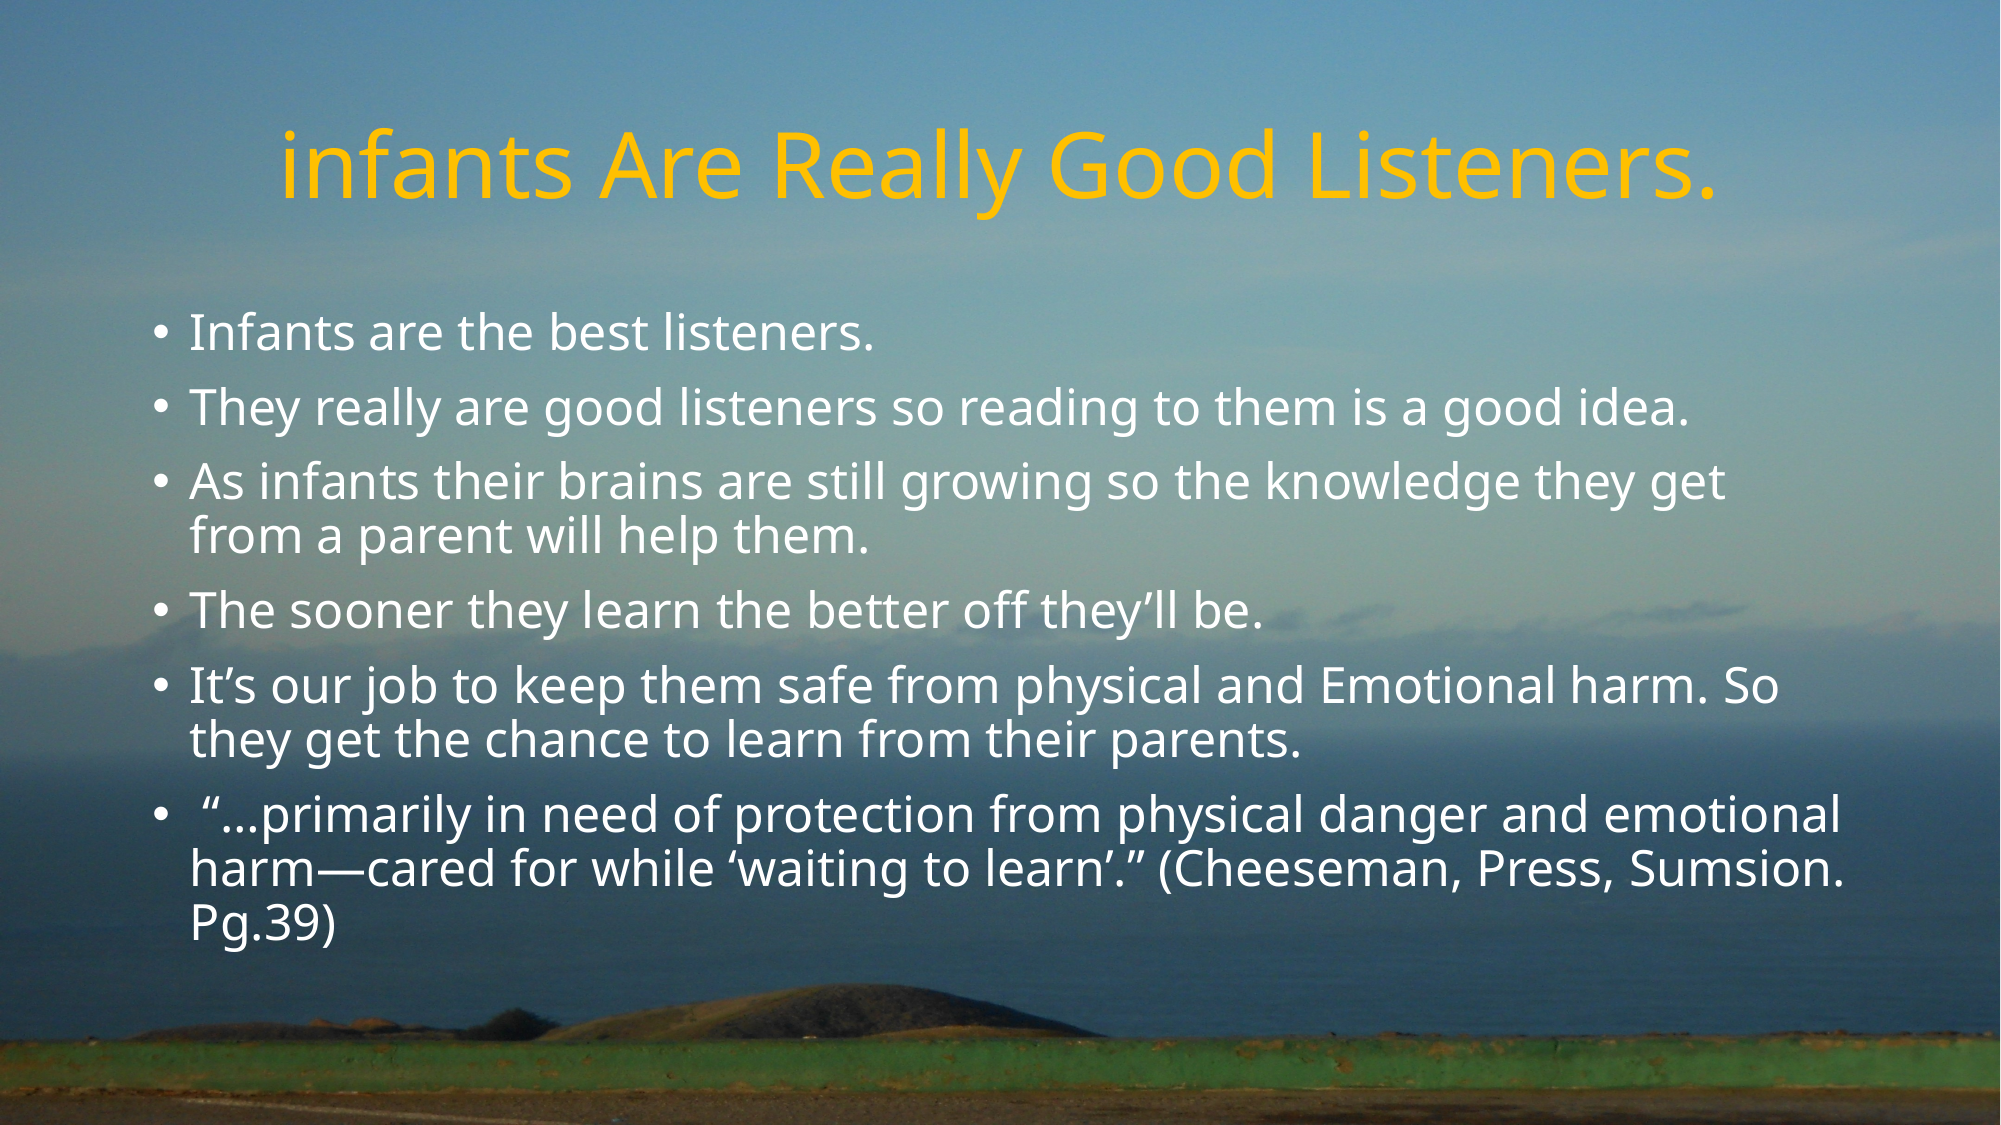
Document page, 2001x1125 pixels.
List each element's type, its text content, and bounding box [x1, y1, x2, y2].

picture [0, 0, 2001, 1125]
title infants Are Really Good Listeners. [137, 59, 1863, 278]
list Infants are the best listeners. They really are good listeners so reading to them is a good idea. As infants their brains are still growing so the knowledge they get from a parent will help them. The sooner they learn the better off they’ll be. It’s our job to keep them safe from physical and Emotional harm. So they get the chance to learn from their parents. “…primarily in need of protection from physical danger and emotional harm—cared for while ‘waiting to learn’.” (Cheeseman, Press, Sumsion. Pg.39) [137, 299, 1863, 1014]
